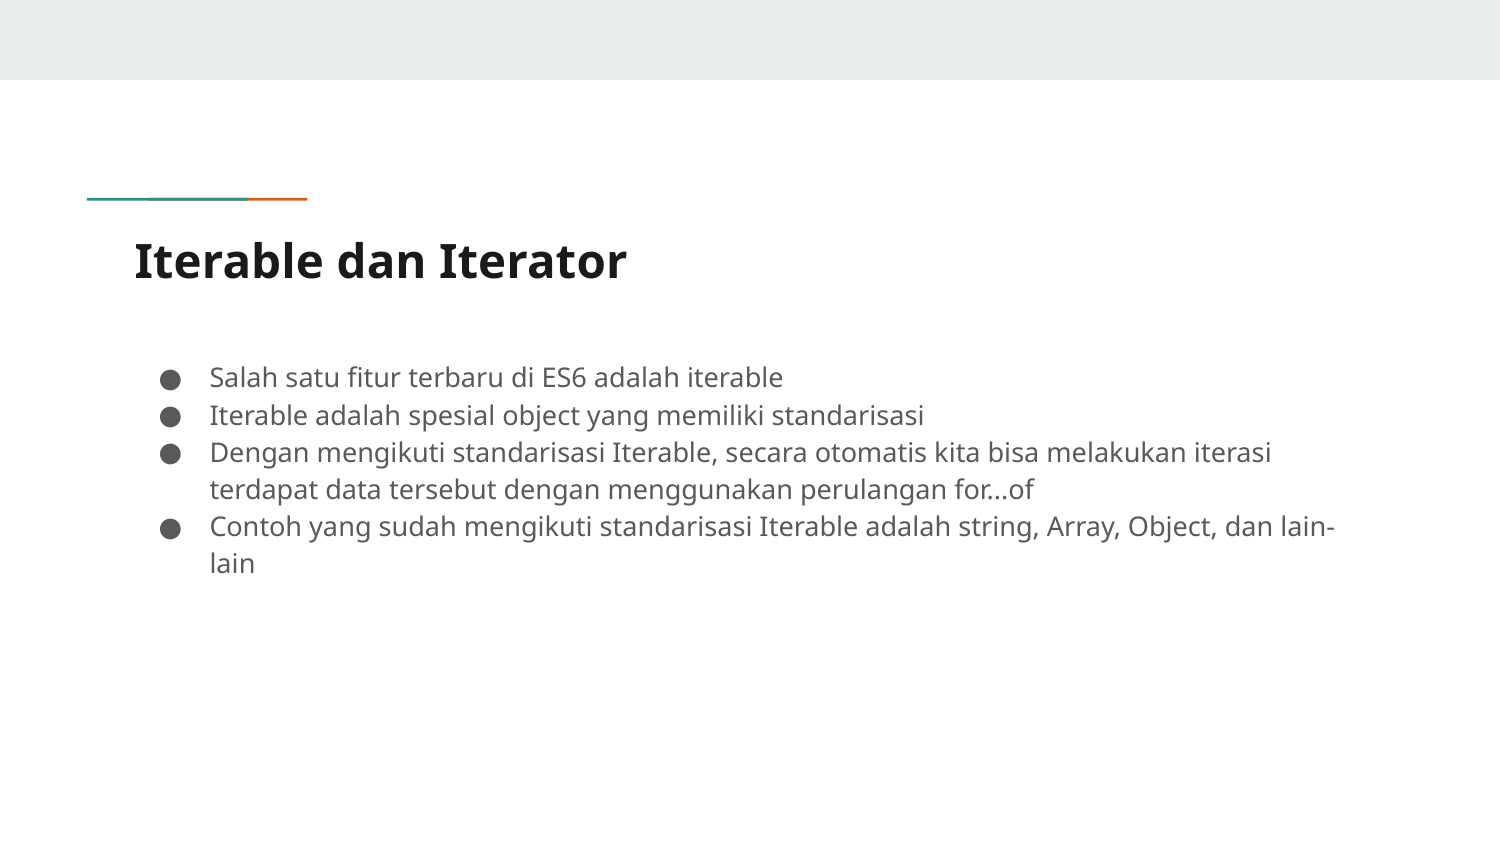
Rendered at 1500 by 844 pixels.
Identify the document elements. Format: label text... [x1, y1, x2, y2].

title Iterable dan Iterator [119, 216, 1381, 305]
list Salah satu fitur terbaru di ES6 adalah iterable Iterable adalah spesial object yang memiliki standarisasi Dengan mengikuti standarisasi Iterable, secara otomatis kita bisa melakukan iterasi terdapat data tersebut dengan menggunakan perulangan for...of Contoh yang sudah mengikuti standarisasi Iterable adalah string, Array, Object, dan lain-lain [119, 341, 1381, 712]
